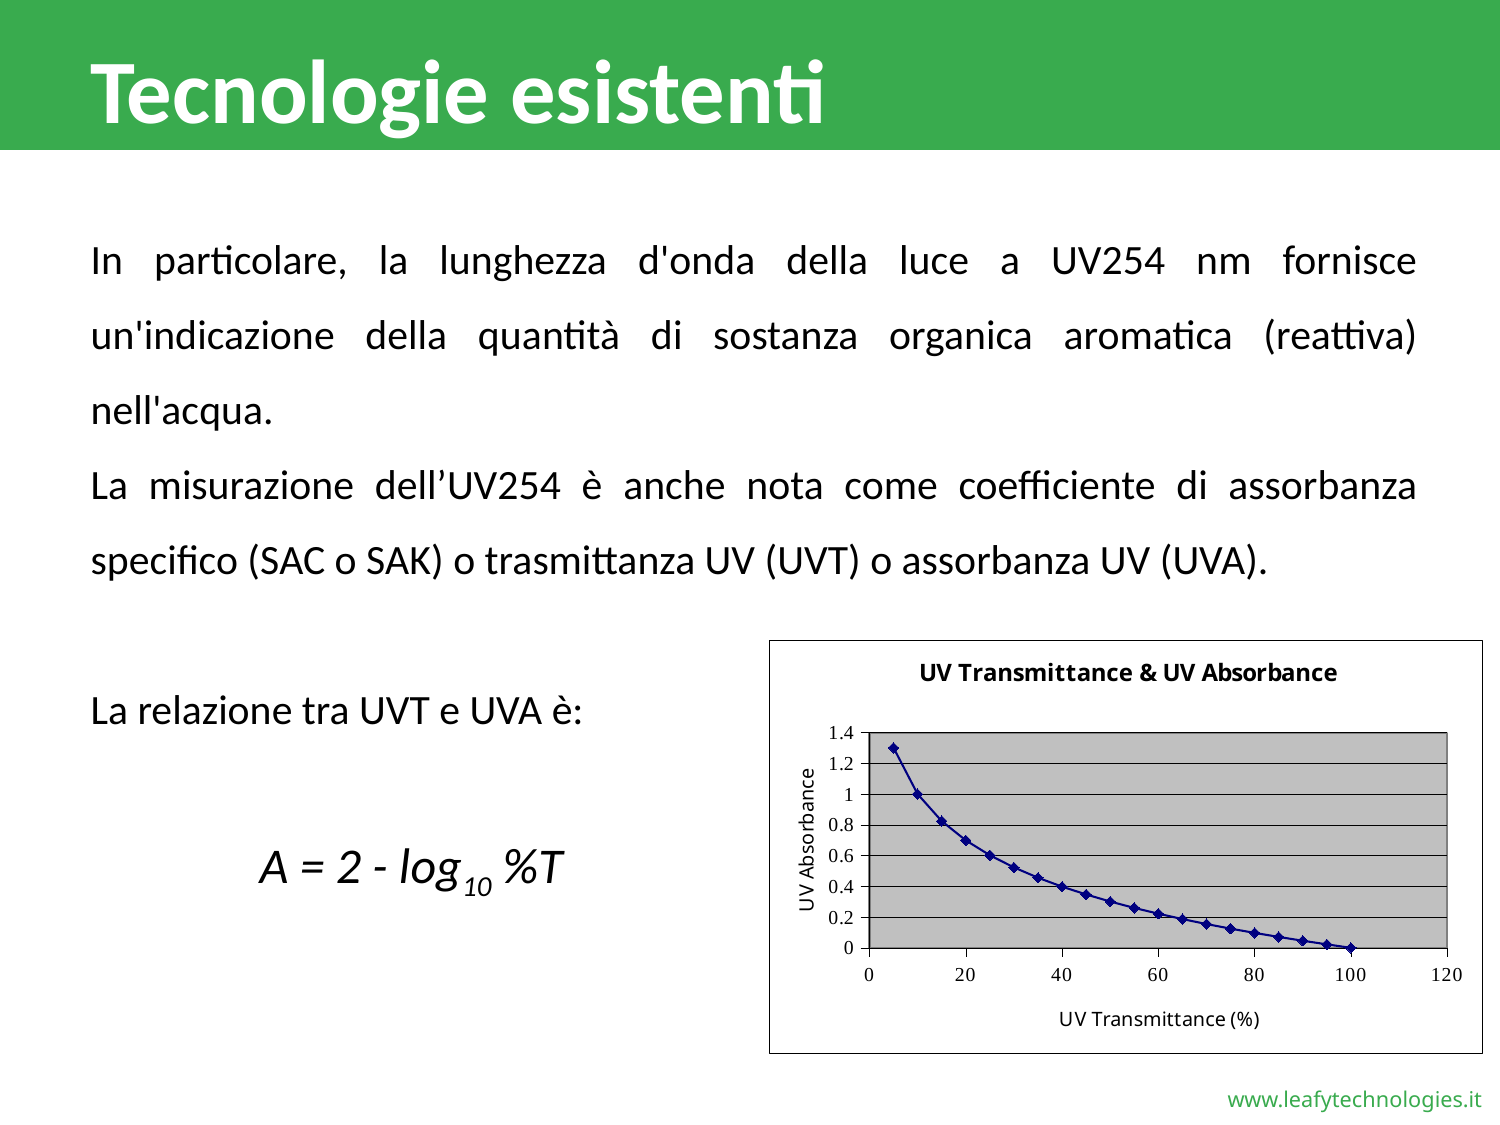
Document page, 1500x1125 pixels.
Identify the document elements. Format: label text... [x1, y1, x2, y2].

title Tecnologie esistenti [75, 24, 1463, 150]
chart [768, 640, 1483, 1054]
text_box In particolare, la lunghezza d'onda della luce a UV254 nm fornisce un'indicazione della quantità di sostanza organica aromatica (reattiva) nell'acqua. La misurazione dell’UV254 è anche nota come coefficiente di assorbanza specifico (SAC o SAK) o trasmittanza UV (UVT) o assorbanza UV (UVA). La relazione tra UVT e UVA è: A = 2 - log10 %T [75, 200, 1433, 910]
